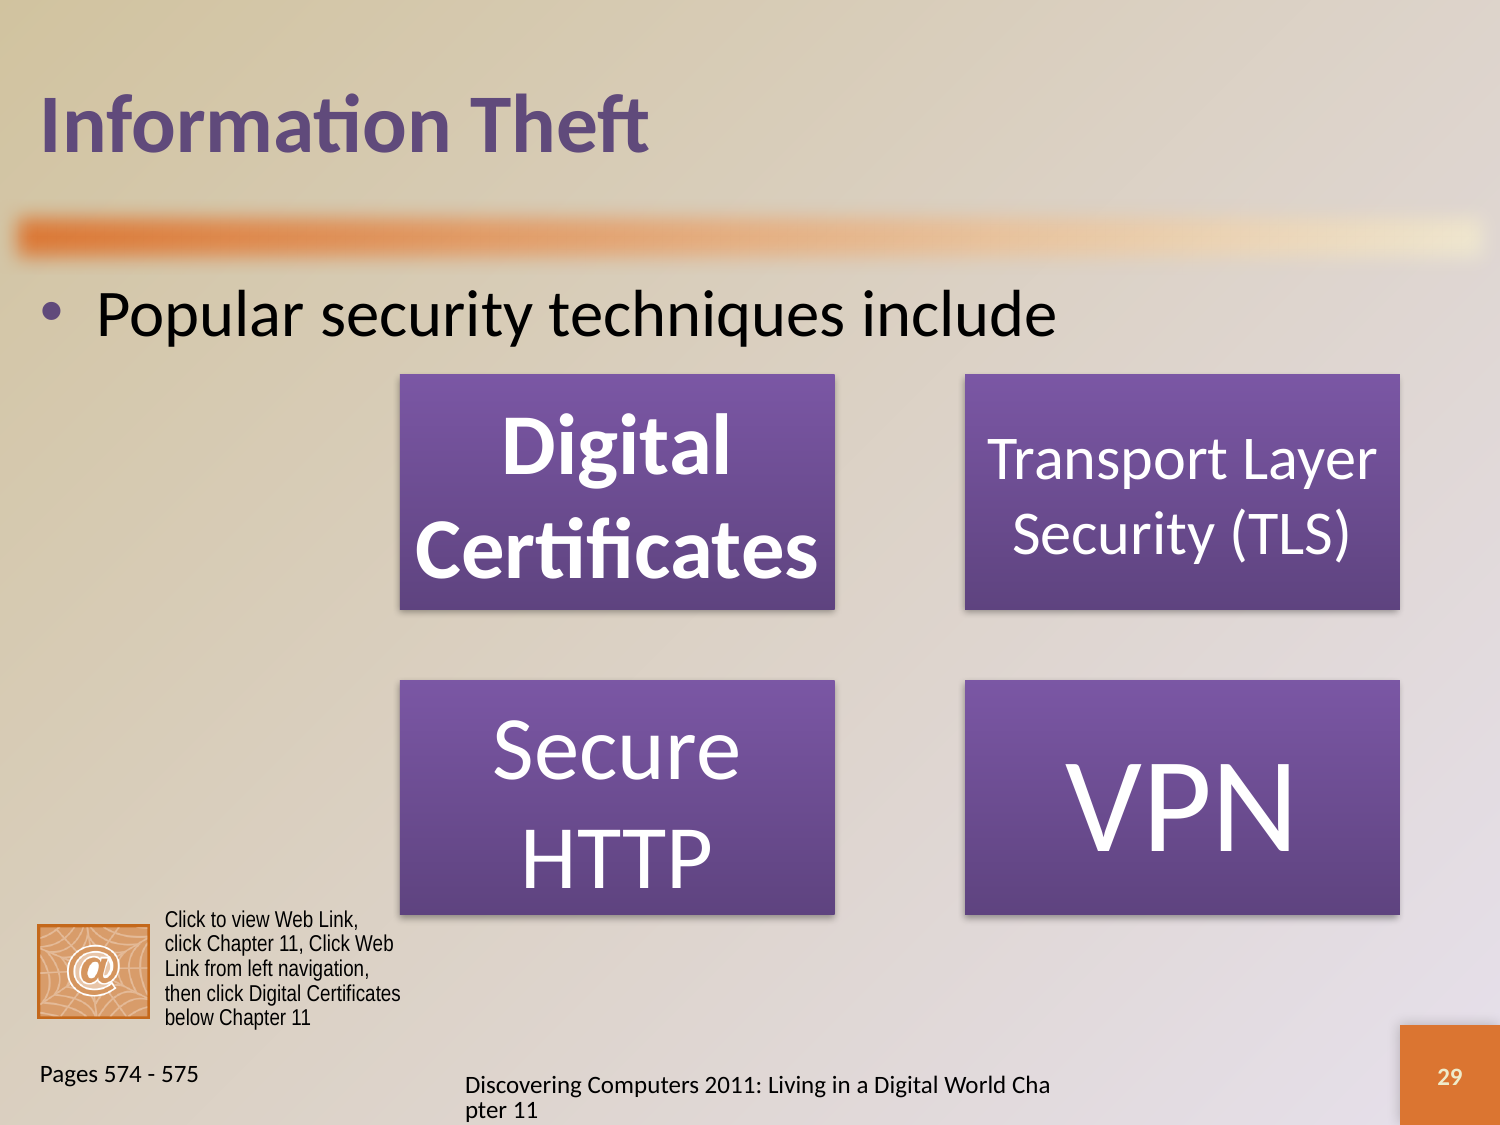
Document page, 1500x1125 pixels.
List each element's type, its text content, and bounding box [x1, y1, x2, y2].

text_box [37, 899, 438, 1041]
list Popular security techniques include [24, 262, 1475, 1025]
slide_number 29 [1400, 1025, 1500, 1125]
footer Discovering Computers 2011: Living in a Digital World Chapter 11 [450, 1042, 1075, 1125]
title Information Theft [24, 24, 1475, 213]
list Pages 574 - 575 [24, 1050, 300, 1125]
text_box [399, 374, 1401, 976]
